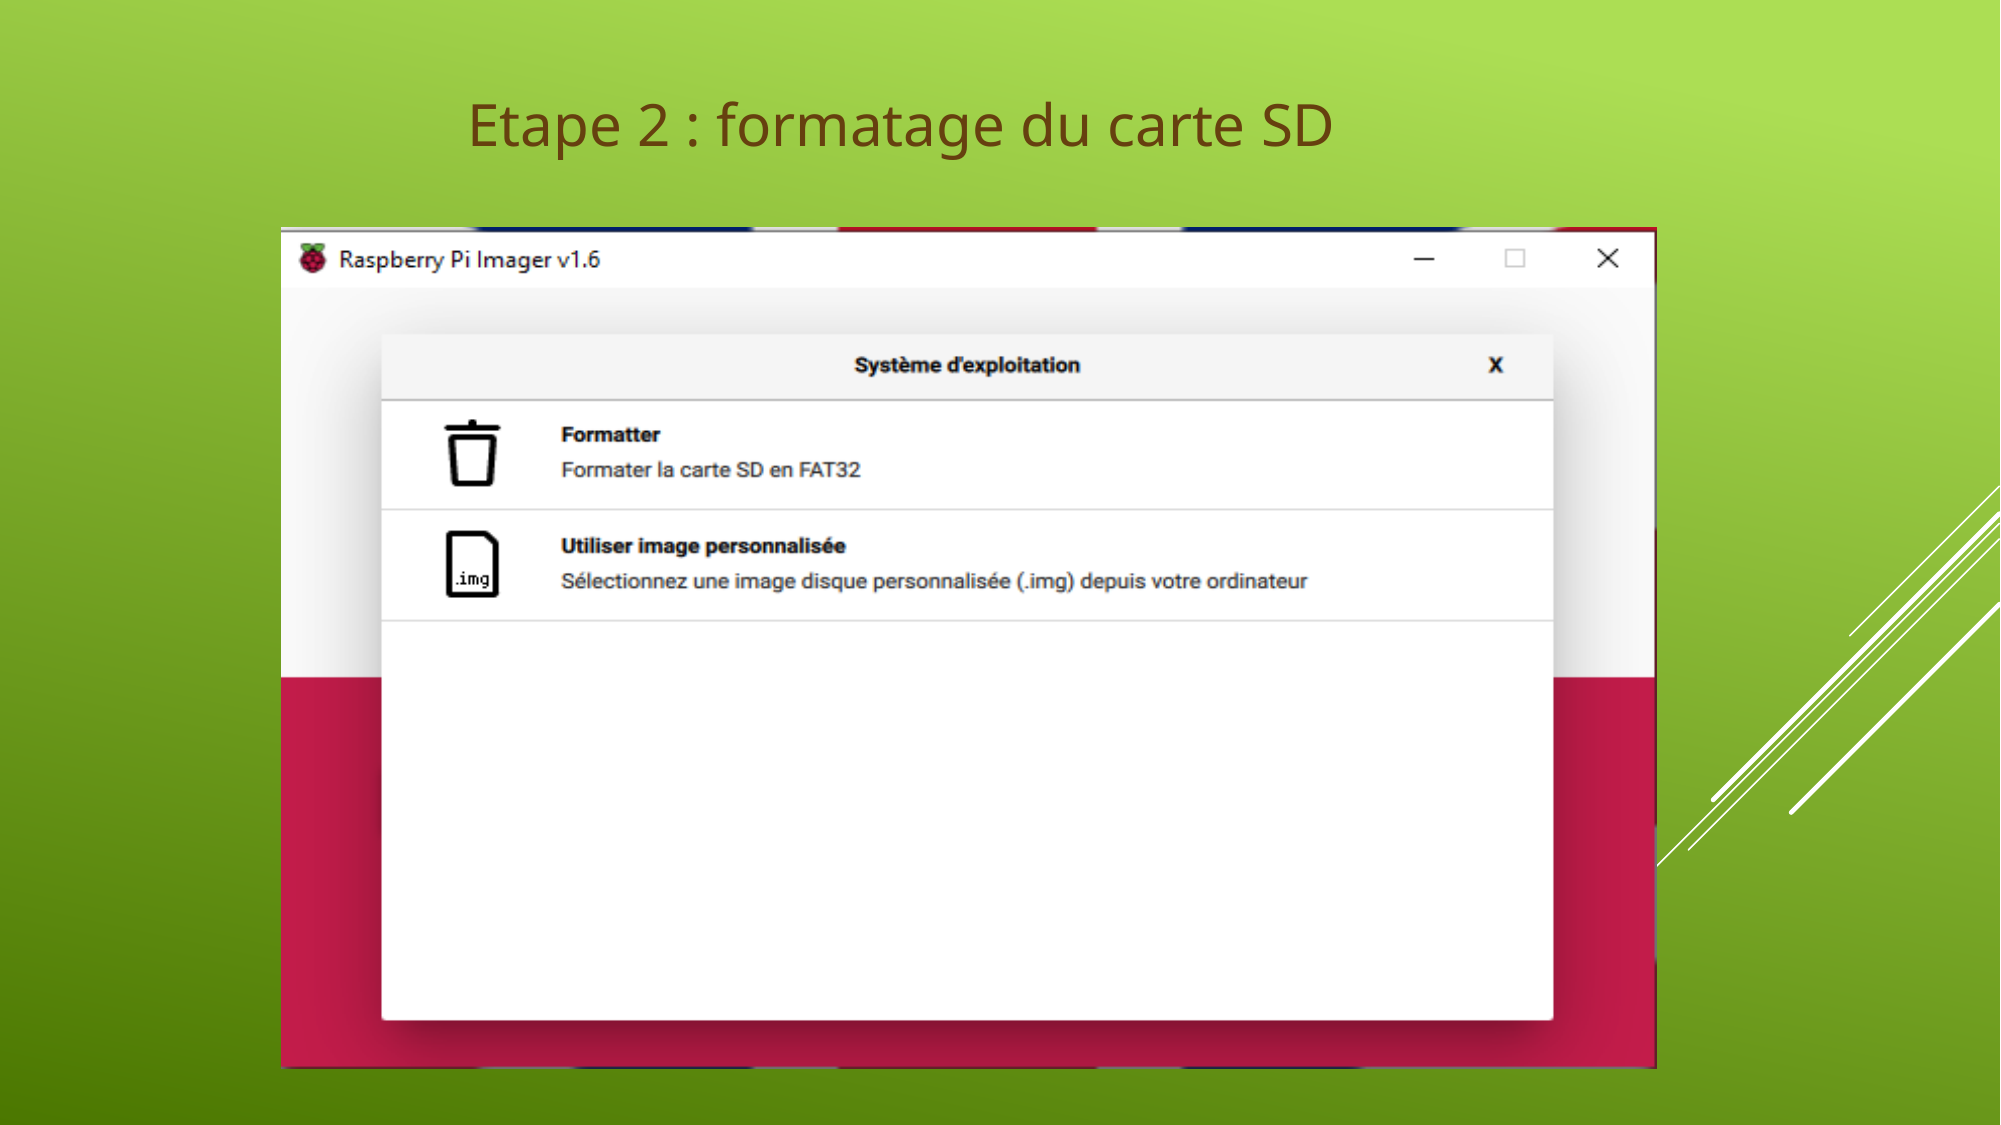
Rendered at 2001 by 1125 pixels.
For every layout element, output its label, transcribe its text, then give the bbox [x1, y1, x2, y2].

title Etape 2 : formatage du carte SD [201, 0, 1602, 248]
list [281, 227, 1658, 1069]
